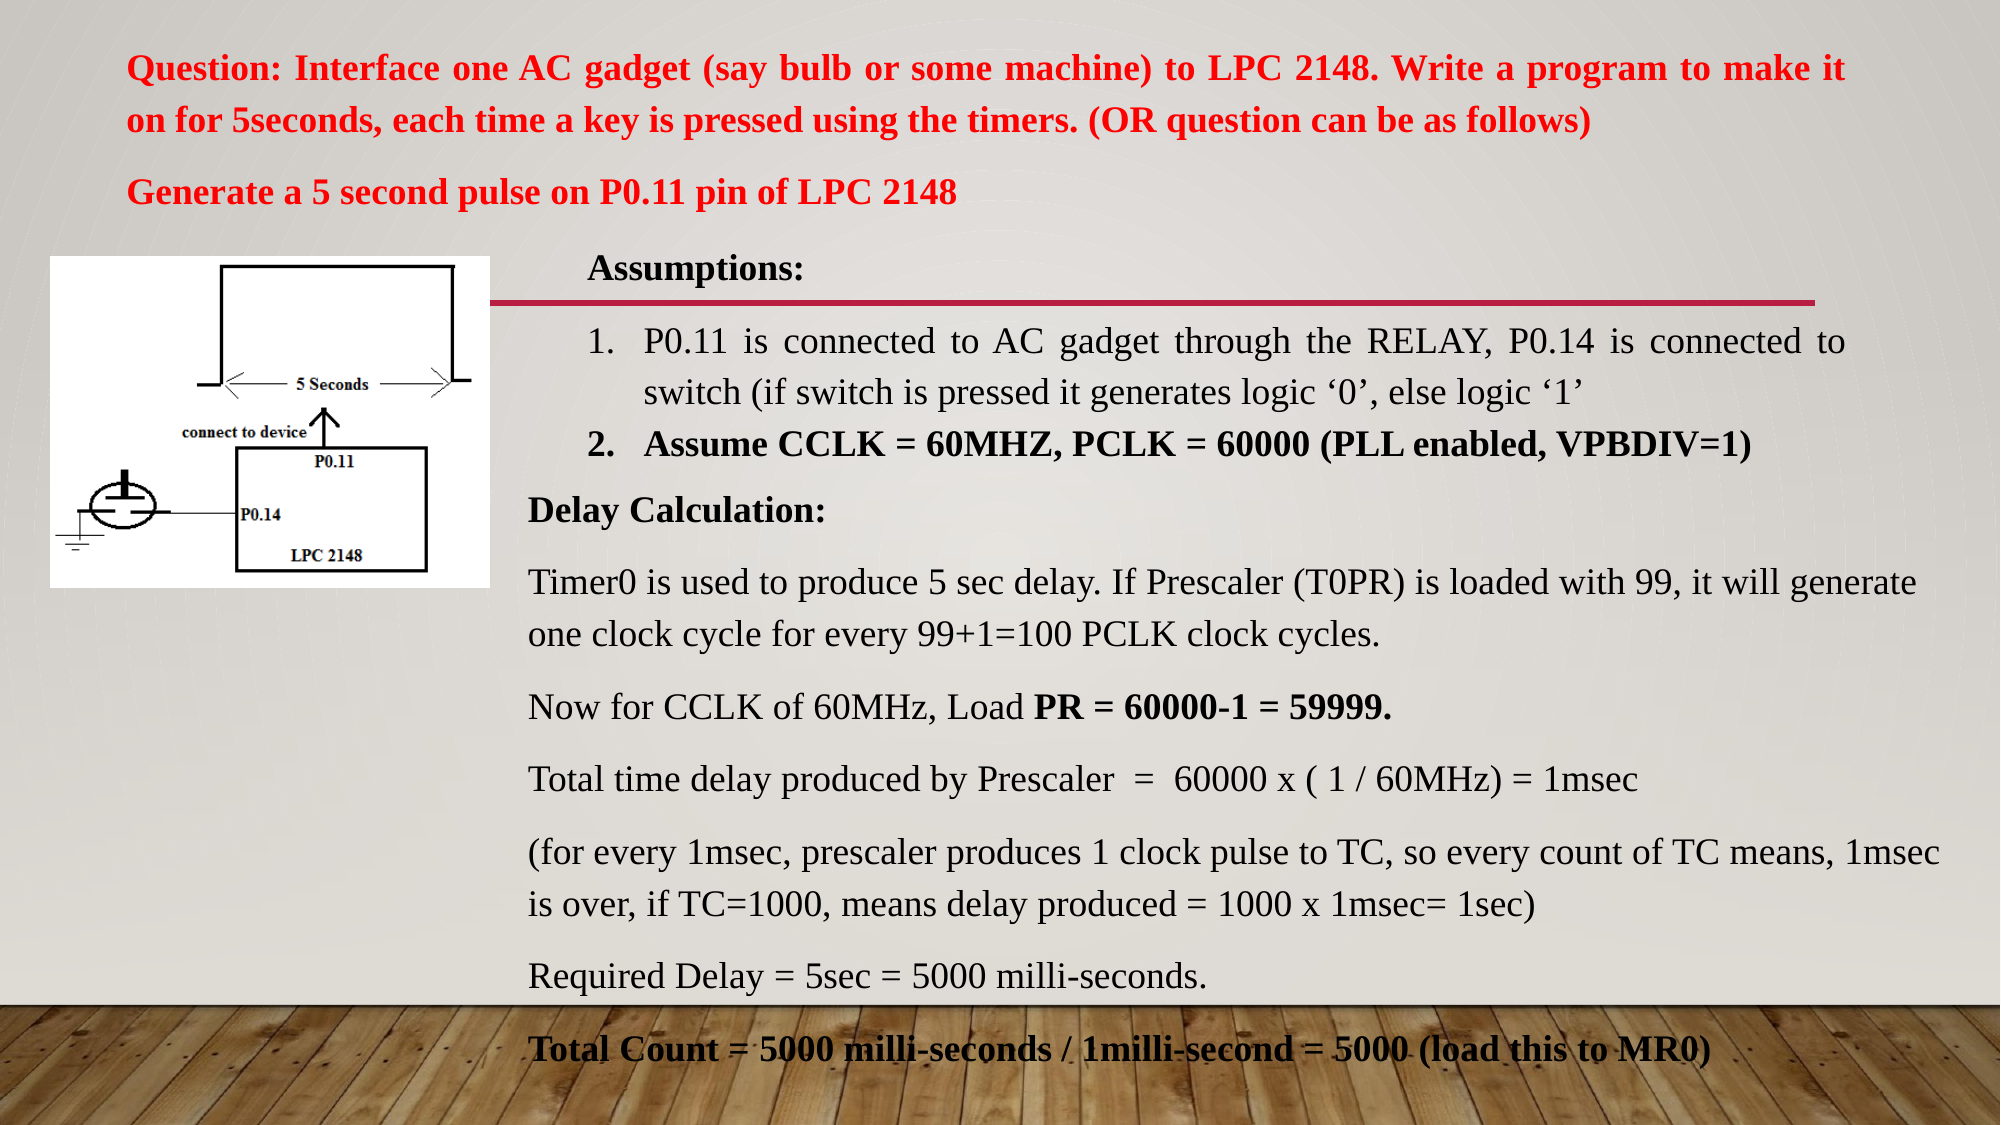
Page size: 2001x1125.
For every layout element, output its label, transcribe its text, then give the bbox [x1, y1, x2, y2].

text_box Assumptions: P0.11 is connected to AC gadget through the RELAY, P0.14 is connected to switch (if switch is pressed it generates logic ‘0’, else logic ‘1’ Assume CCLK = 60MHZ, PCLK = 60000 (PLL enabled, VPBDIV=1) [572, 228, 1863, 470]
text_box Question: Interface one AC gadget (say bulb or some machine) to LPC 2148. Write a program to make it on for 5seconds, each time a key is pressed using the timers. (OR question can be as follows) Generate a 5 second pulse on P0.11 pin of LPC 2148 [111, 28, 1863, 220]
picture [49, 255, 490, 588]
picture [0, 1005, 2000, 1125]
text_box Delay Calculation: Timer0 is used to produce 5 sec delay. If Prescaler (T0PR) is loaded with 99, it will generate one clock cycle for every 99+1=100 PCLK clock cycles. Now for CCLK of 60MHz, Load PR = 60000-1 = 59999. Total time delay produced by Prescaler = 60000 x ( 1 / 60MHz) = 1msec (for every 1msec, prescaler produces 1 clock pulse to TC, so every count of TC means, 1msec is over, if TC=1000, means delay produced = 1000 x 1msec= 1sec) Required Delay = 5sec = 5000 milli-seconds. Total Count = 5000 milli-seconds / 1milli-second = 5000 (load this to MR0) [512, 470, 1963, 1077]
